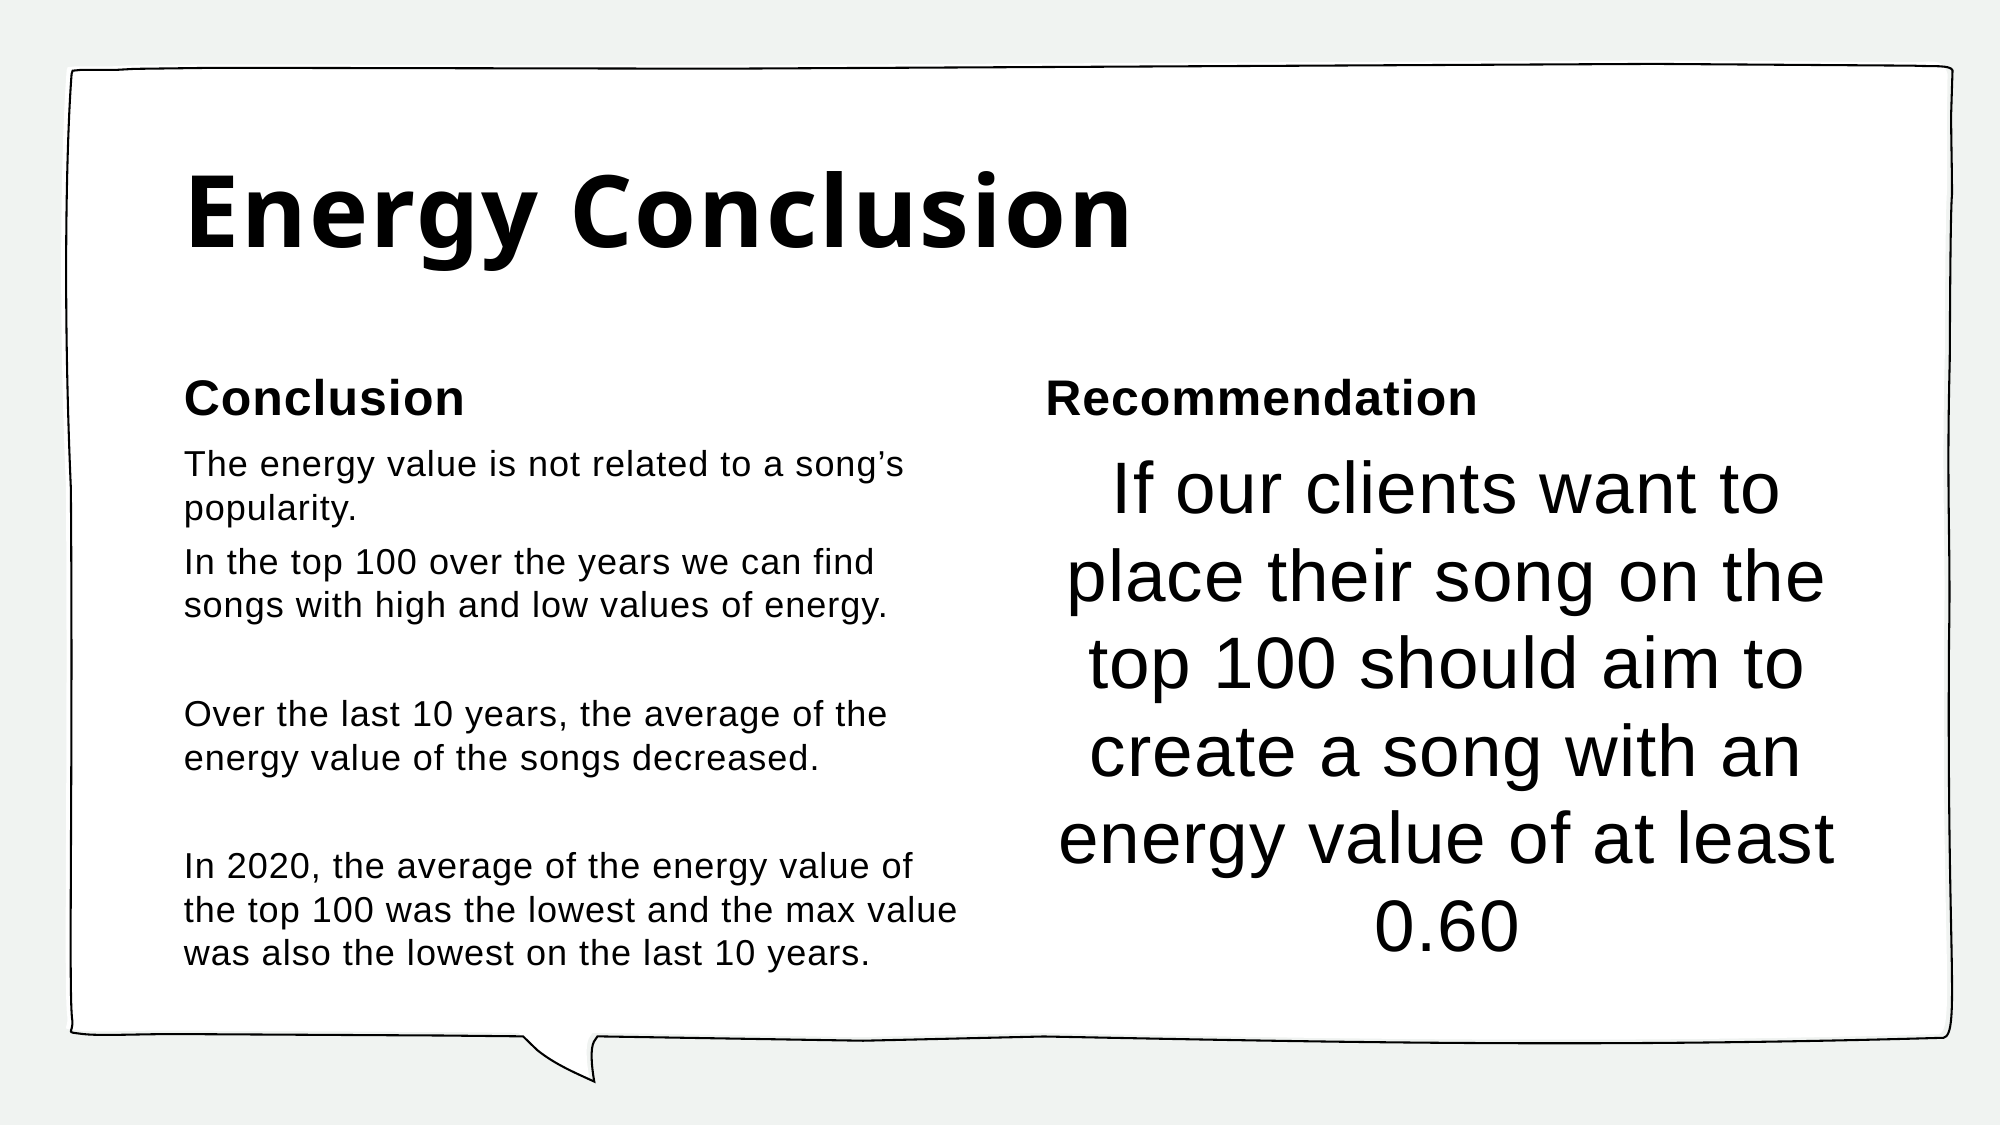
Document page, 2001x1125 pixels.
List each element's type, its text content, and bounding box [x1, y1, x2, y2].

title Energy Conclusion [168, 115, 1863, 300]
list Recommendation [1030, 299, 1865, 433]
list Conclusion [168, 299, 984, 433]
list If our clients want to place their song on the top 100 should aim to create a song with an energy value of at least 0.60 [1030, 433, 1865, 992]
list The energy value is not related to a song’s popularity. In the top 100 over the years we can find songs with high and low values of energy. Over the last 10 years, the average of the energy value of the songs decreased. In 2020, the average of the energy value of the top 100 was the lowest and the max value was also the lowest on the last 10 years. [168, 433, 984, 992]
